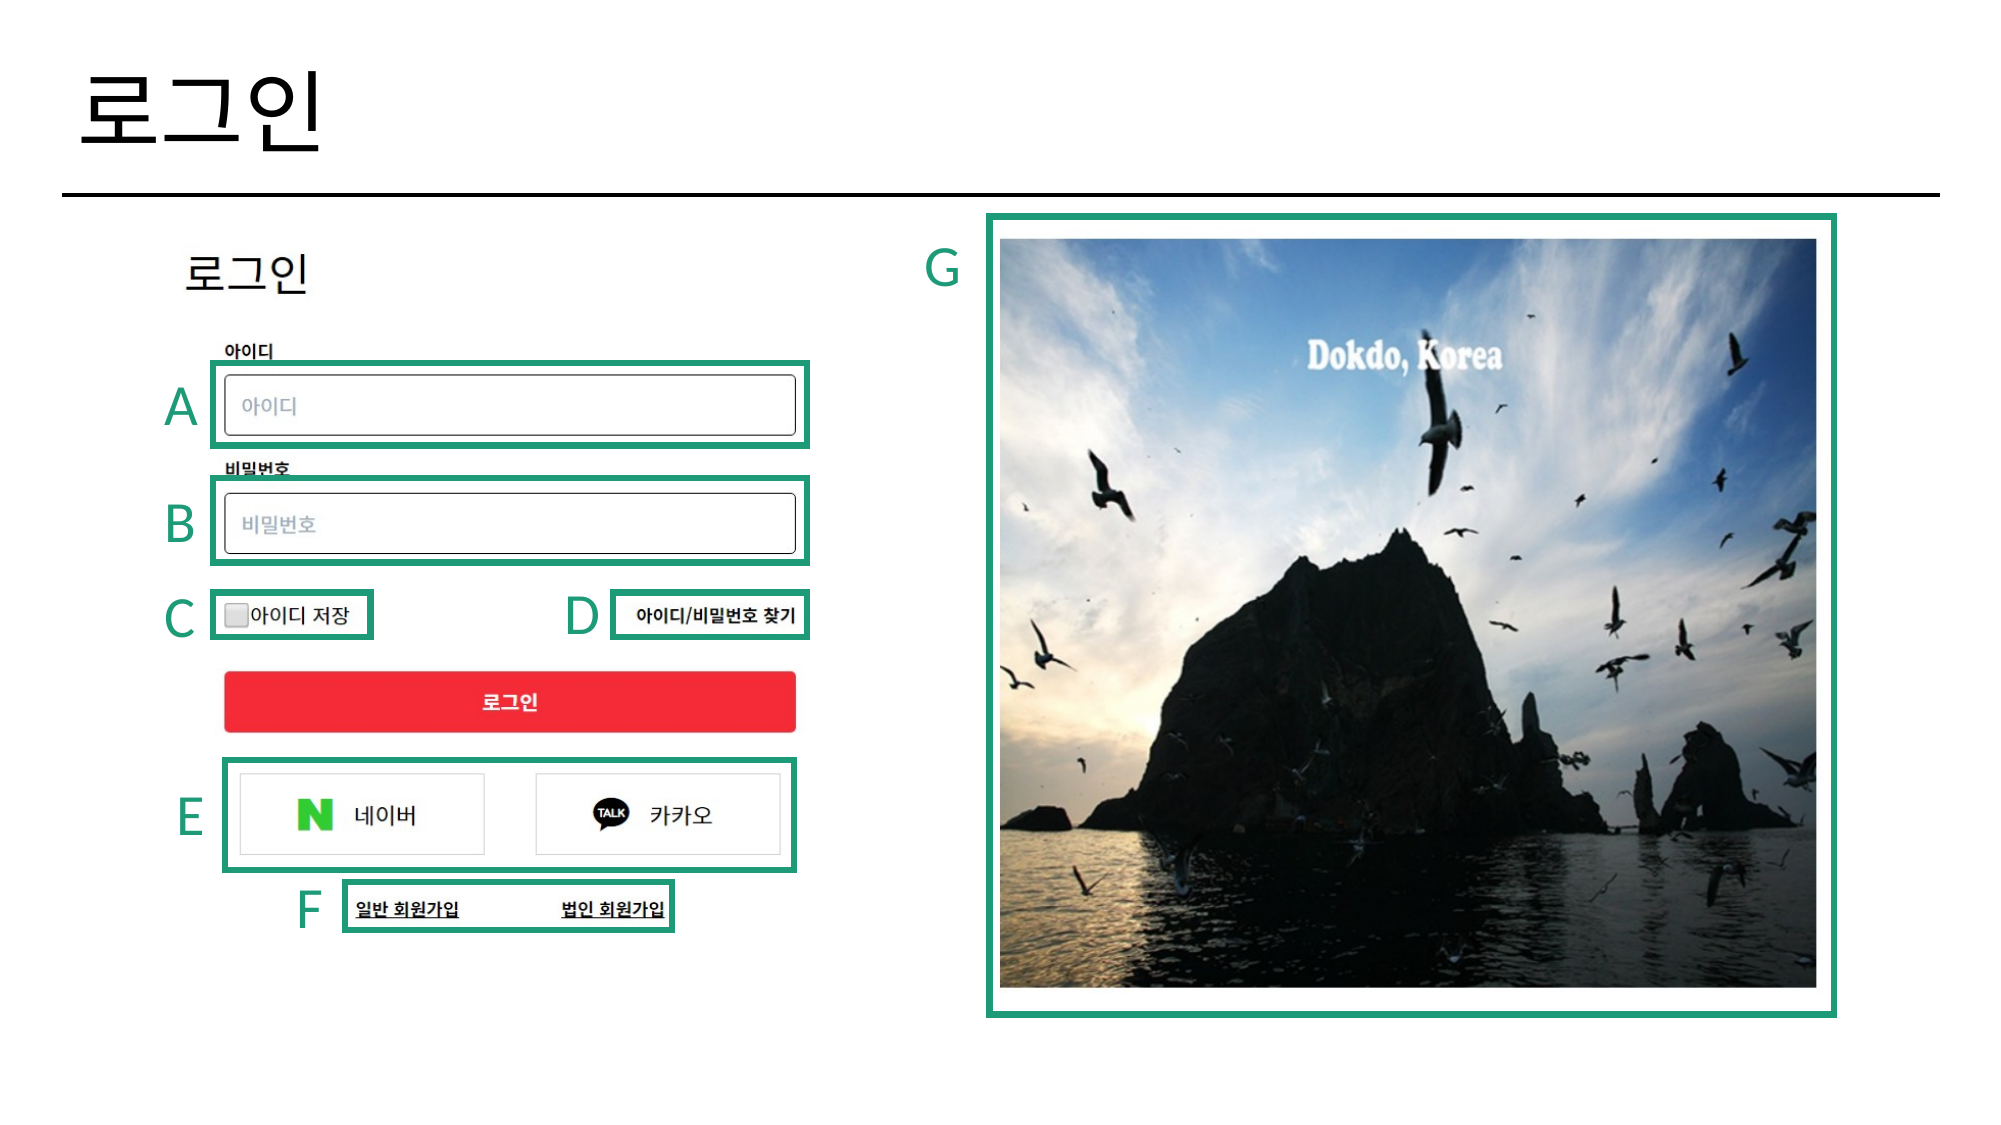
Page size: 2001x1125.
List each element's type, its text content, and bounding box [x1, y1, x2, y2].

title 로그인 [62, 59, 1941, 174]
picture [52, 216, 1948, 993]
text_box [988, 993, 1835, 1015]
